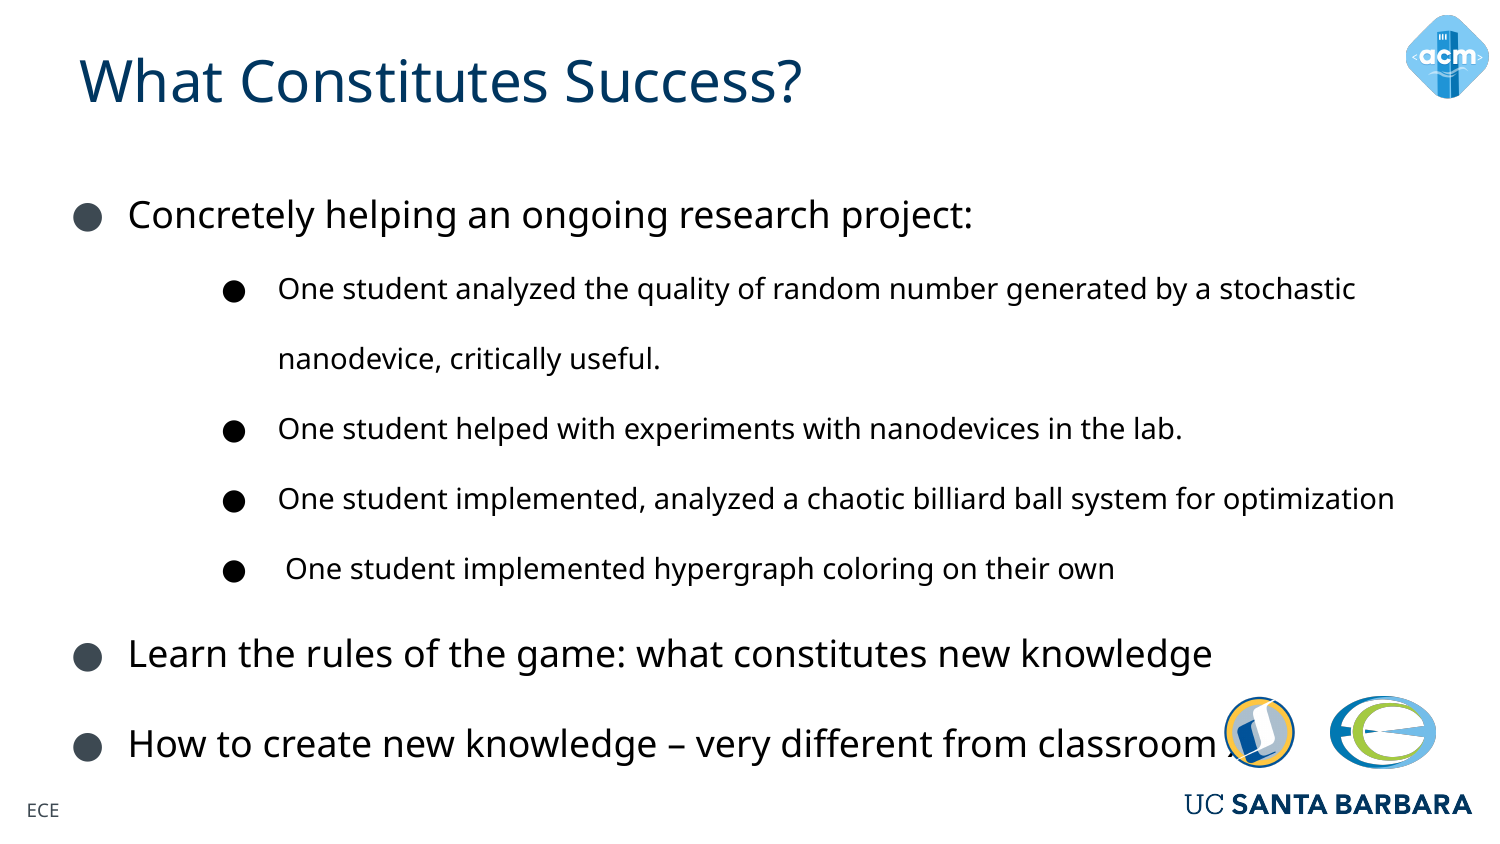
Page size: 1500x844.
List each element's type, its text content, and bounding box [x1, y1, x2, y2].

list Concretely helping an ongoing research project: One student analyzed the quality of random number generated by a stochastic nanodevice, critically useful. One student helped with experiments with nanodevices in the lab. One student implemented, analyzed a chaotic billiard ball system for optimization One student implemented hypergraph coloring on their own Learn the rules of the game: what constitutes new knowledge How to create new knowledge – very different from classroom xp [37, 130, 1500, 735]
picture [1206, 681, 1313, 787]
picture [1184, 793, 1473, 815]
picture [1395, 3, 1500, 109]
picture [1330, 696, 1436, 769]
picture [1330, 696, 1369, 724]
title What Constitutes Success? [64, 44, 1390, 103]
